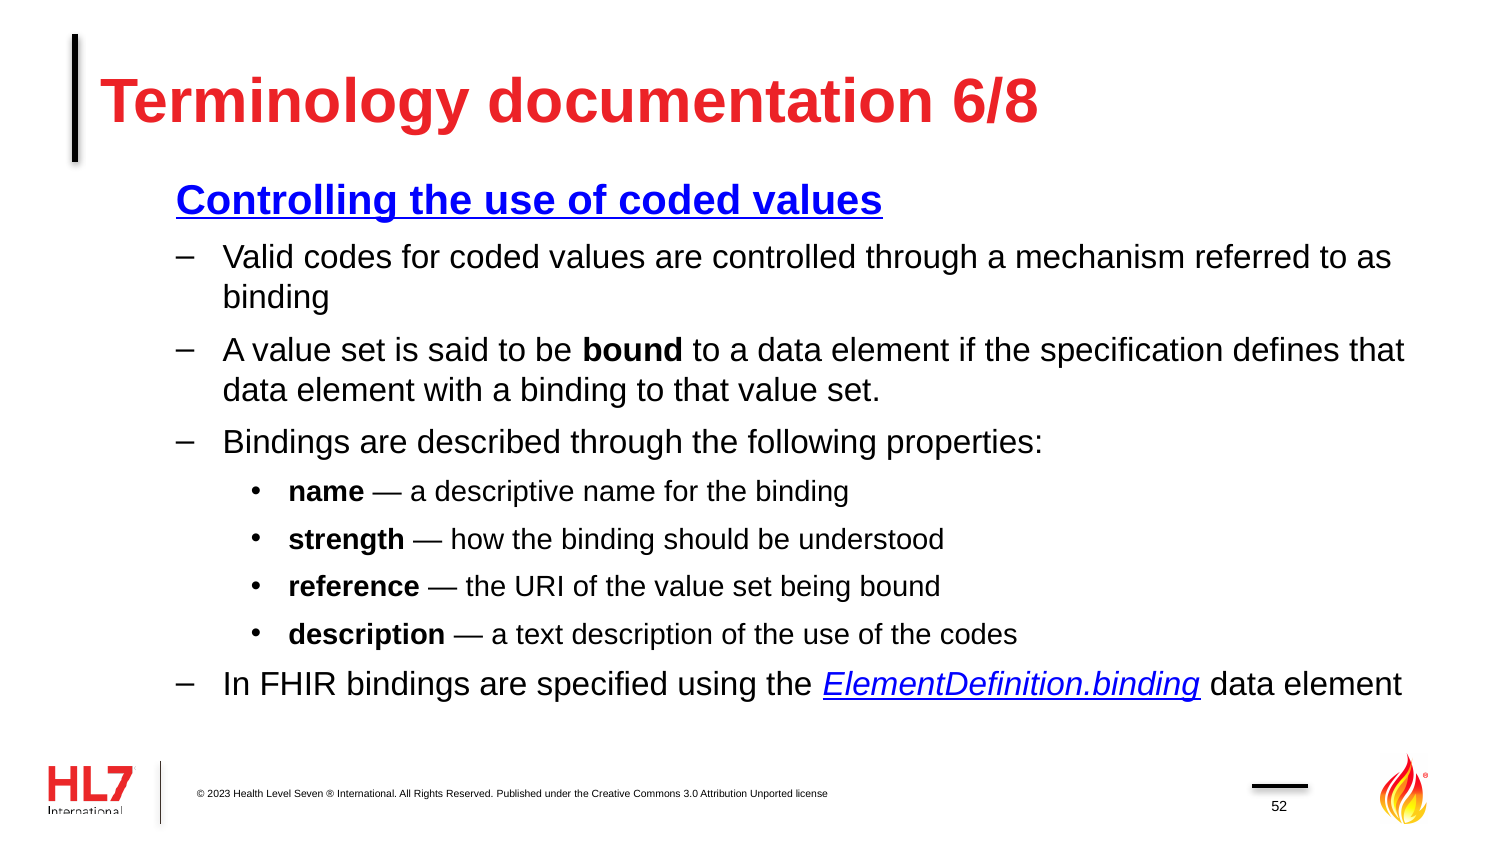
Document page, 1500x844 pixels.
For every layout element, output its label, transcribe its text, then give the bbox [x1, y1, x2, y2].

title Terminology documentation 6/8 [100, 33, 1451, 163]
picture [1380, 758, 1428, 824]
slide_number 52 [1257, 788, 1302, 815]
footer © 2023 Health Level Seven ® International. All Rights Reserved. Published under the Creative Commons 3.0 Attribution Unported license [196, 786, 941, 813]
list Controlling the use of coded values Valid codes for coded values are controlled through a mechanism referred to as binding A value set is said to be bound to a data element if the specification defines that data element with a binding to that value set. Bindings are described through the following properties: name — a descriptive name for the binding strength — how the binding should be understood reference — the URI of the value set being bound description — a text description of the use of the codes In FHIR bindings are specified using the ElementDefinition.binding data element A B C [100, 172, 1451, 758]
